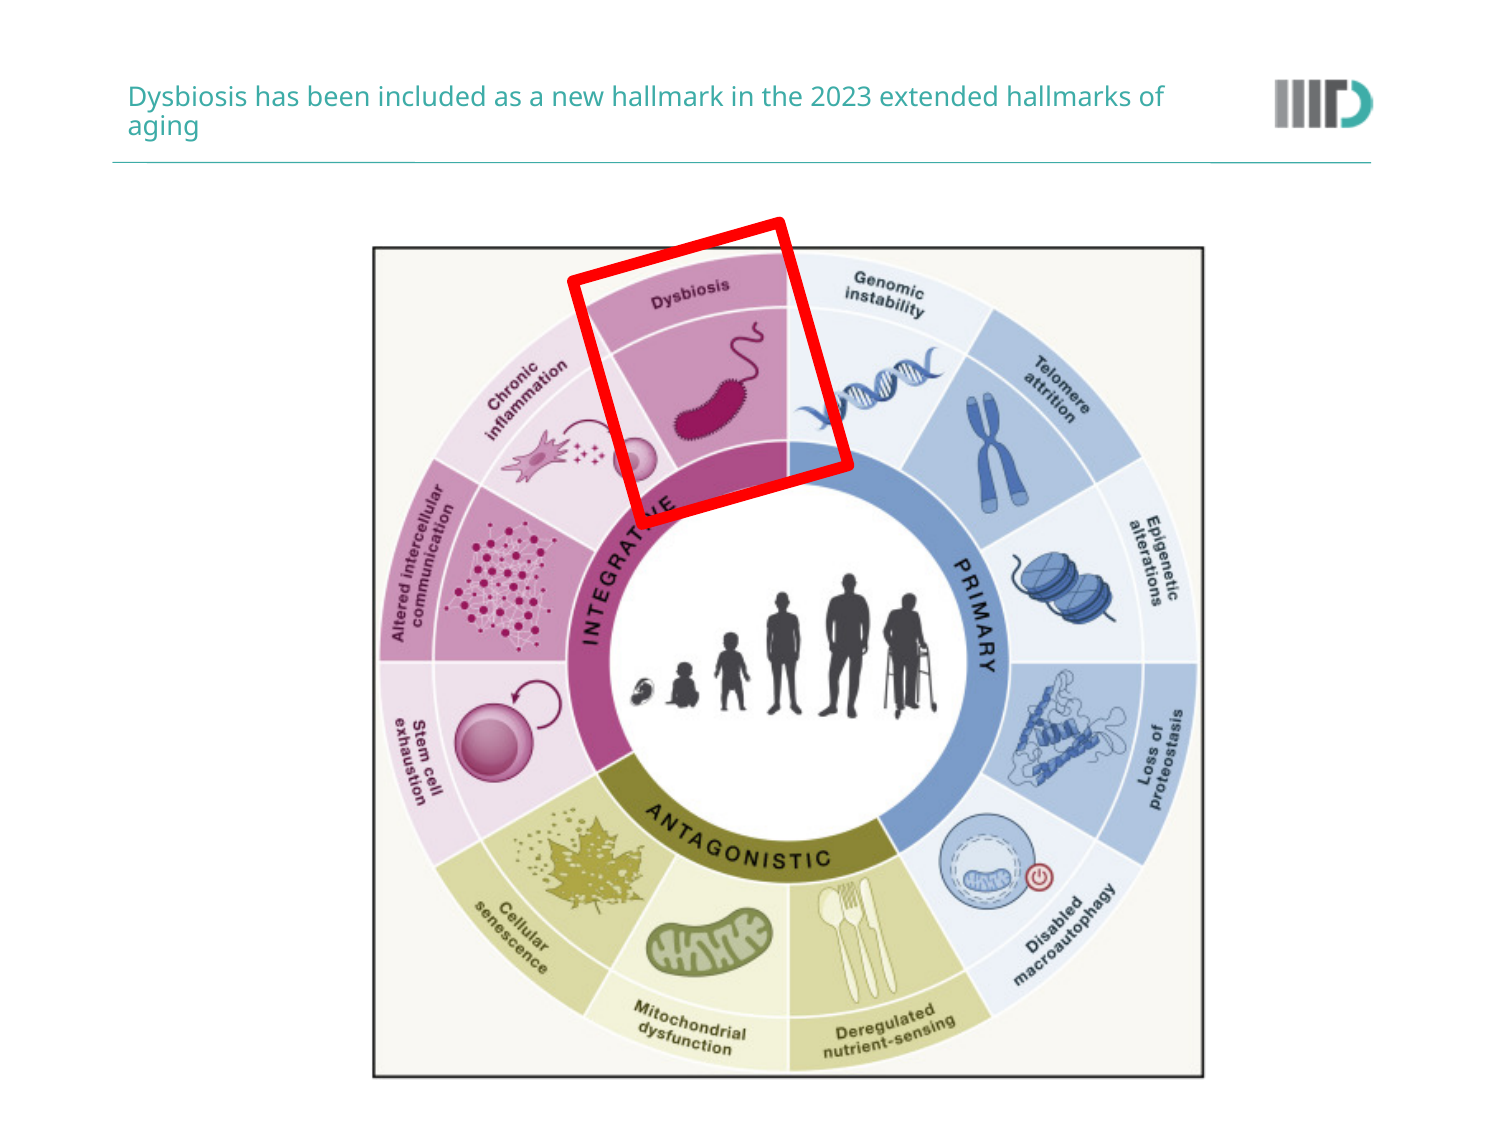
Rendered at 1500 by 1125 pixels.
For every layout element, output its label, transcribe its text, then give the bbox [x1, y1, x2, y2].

title Dysbiosis has been included as a new hallmark in the 2023 extended hallmarks of aging [112, 74, 1236, 185]
text_box [696, 221, 787, 245]
picture [371, 245, 1206, 1080]
picture [1256, 67, 1388, 141]
